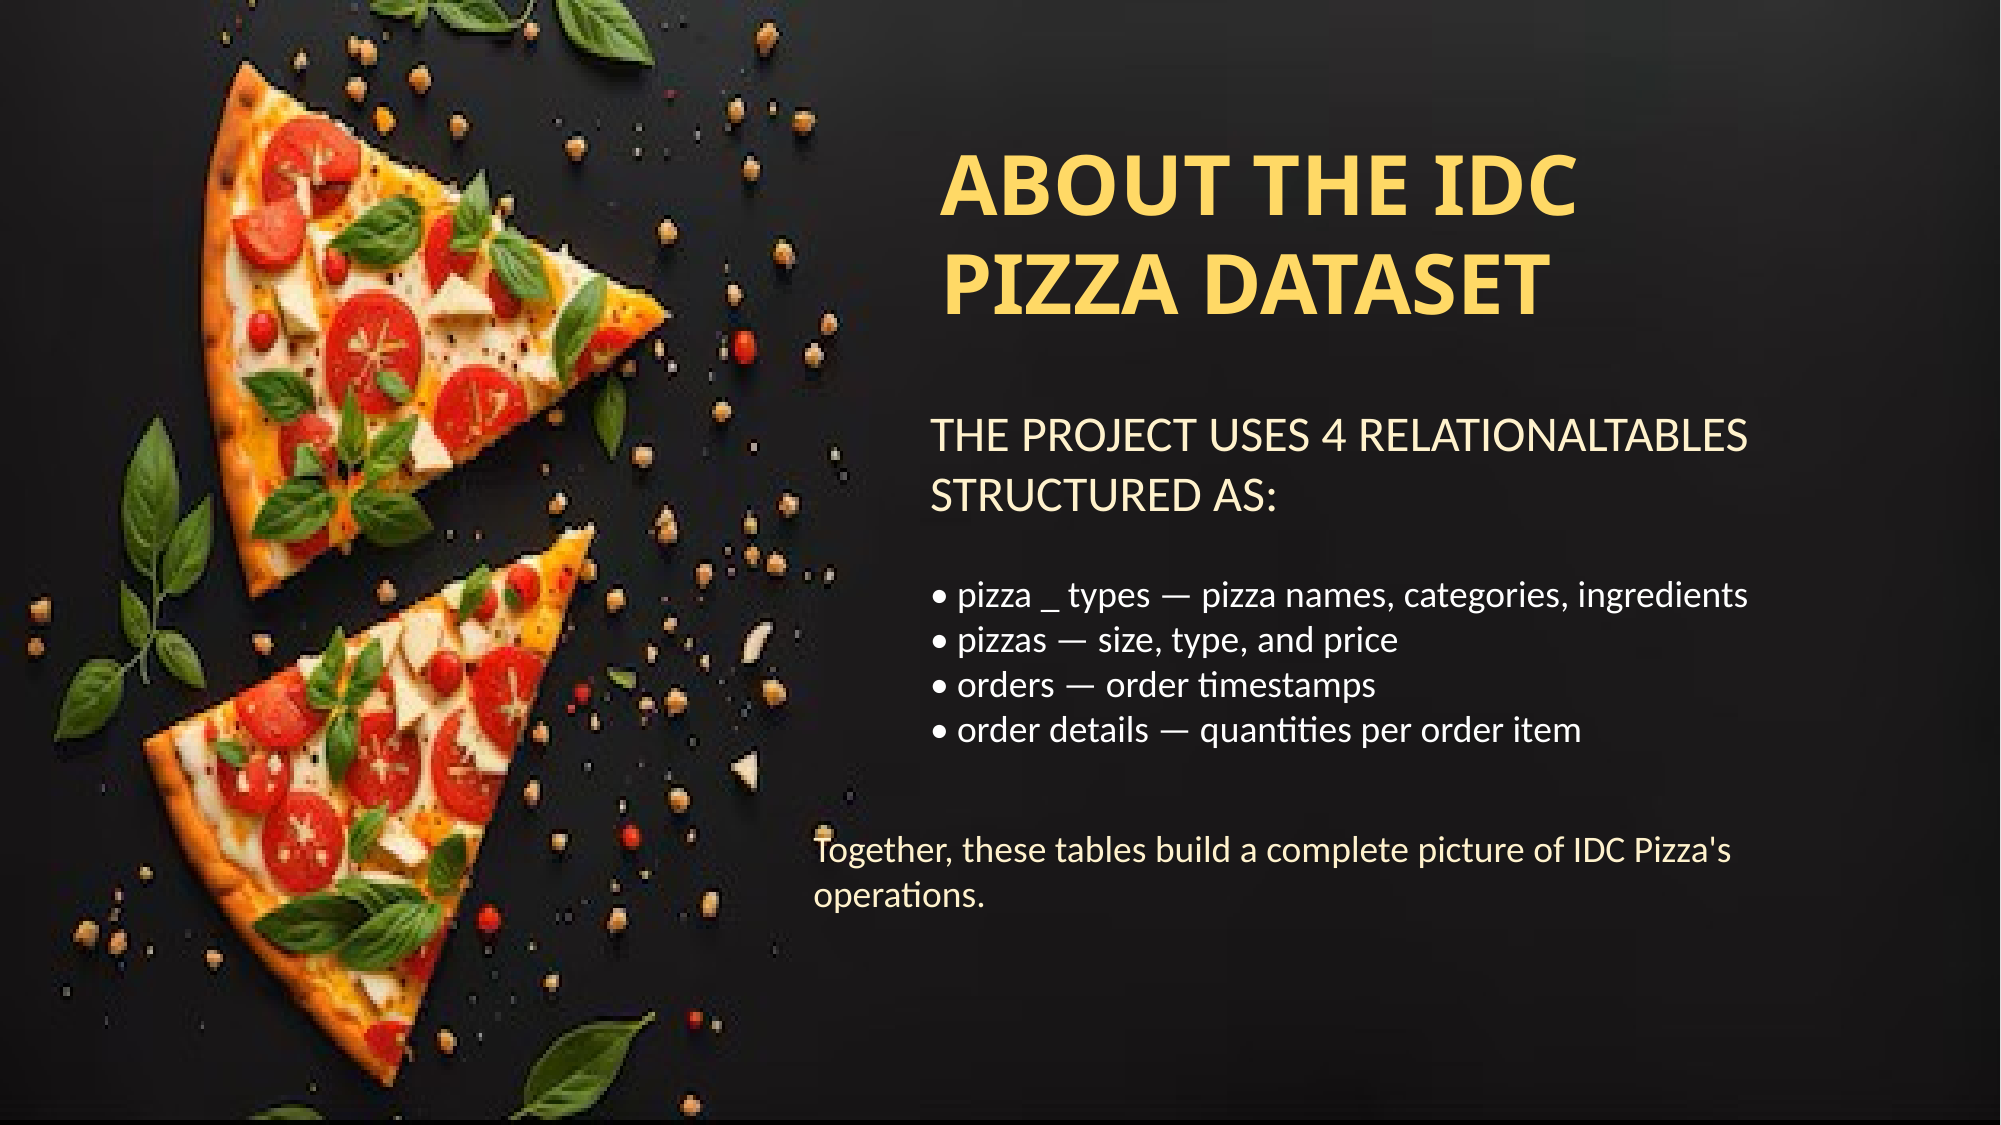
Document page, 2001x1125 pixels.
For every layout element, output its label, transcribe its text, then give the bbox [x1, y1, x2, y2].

text_box THE PROJECT USES 4 RELATIONALTABLES STRUCTURED AS: [915, 393, 1916, 529]
text_box Together, these tables build a complete picture of IDC Pizza's operations. [798, 817, 1916, 923]
text_box ABOUT THE IDC PIZZA DATASET [925, 124, 1841, 393]
text_box • pizza _ types — pizza names, categories, ingredients • pizzas — size, type, and price • orders — order timestamps • order details — quantities per order item [915, 562, 1916, 758]
picture [0, 0, 2001, 1125]
